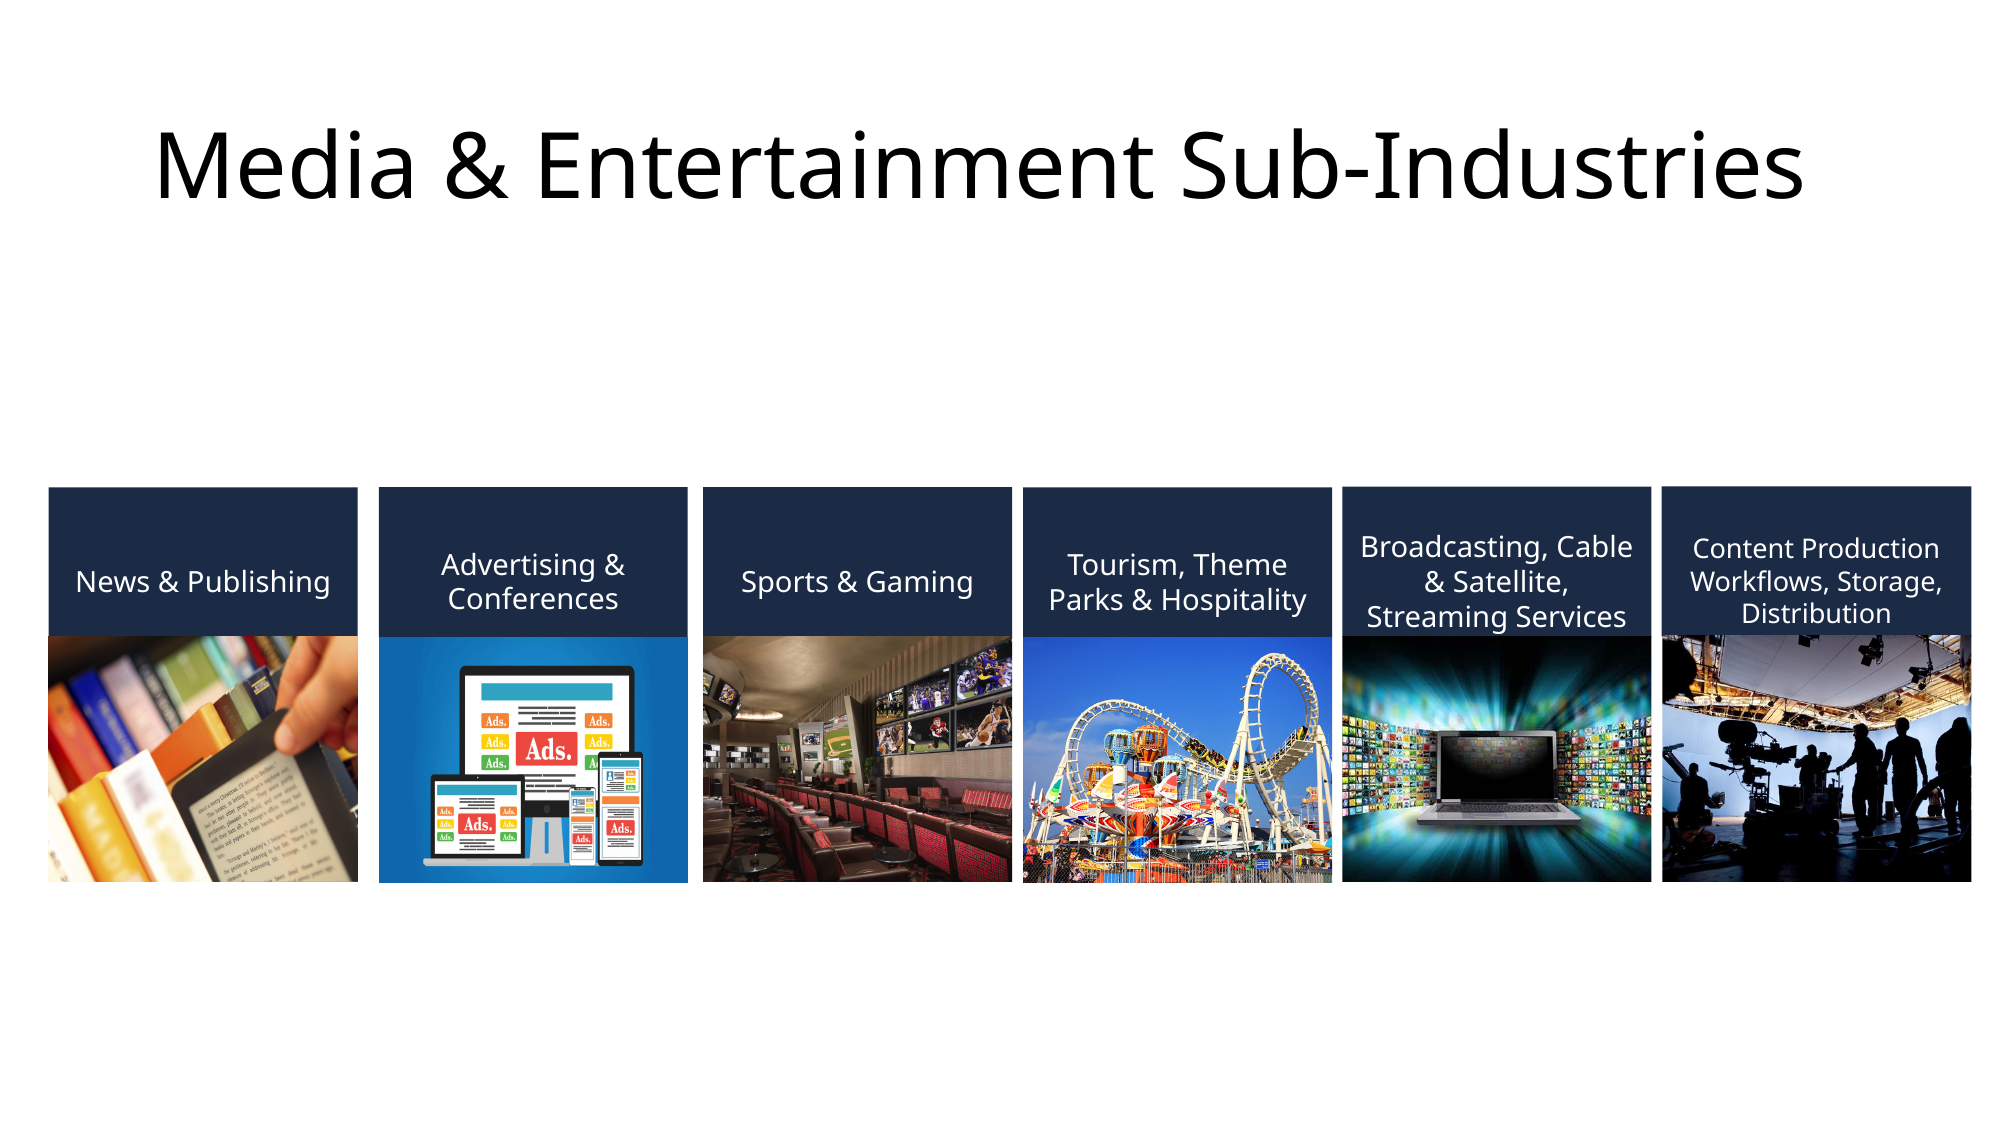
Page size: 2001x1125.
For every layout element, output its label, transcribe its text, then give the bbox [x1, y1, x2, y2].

title Media & Entertainment Sub-Industries [137, 59, 1863, 278]
picture [379, 637, 688, 883]
picture [1342, 636, 1652, 882]
text_box Tourism, Theme Parks & Hospitality [1023, 487, 1333, 637]
text_box Sports & Gaming [703, 487, 1013, 636]
text_box Broadcasting, Cable & Satellite, Streaming Services [1342, 486, 1652, 636]
picture [1662, 635, 1972, 882]
picture [1023, 637, 1333, 883]
picture [48, 636, 358, 882]
text_box Advertising & Conferences [378, 487, 688, 638]
text_box Content Production Workflows, Storage, Distribution [1661, 486, 1972, 637]
text_box News & Publishing [48, 487, 358, 636]
picture [703, 636, 1013, 883]
